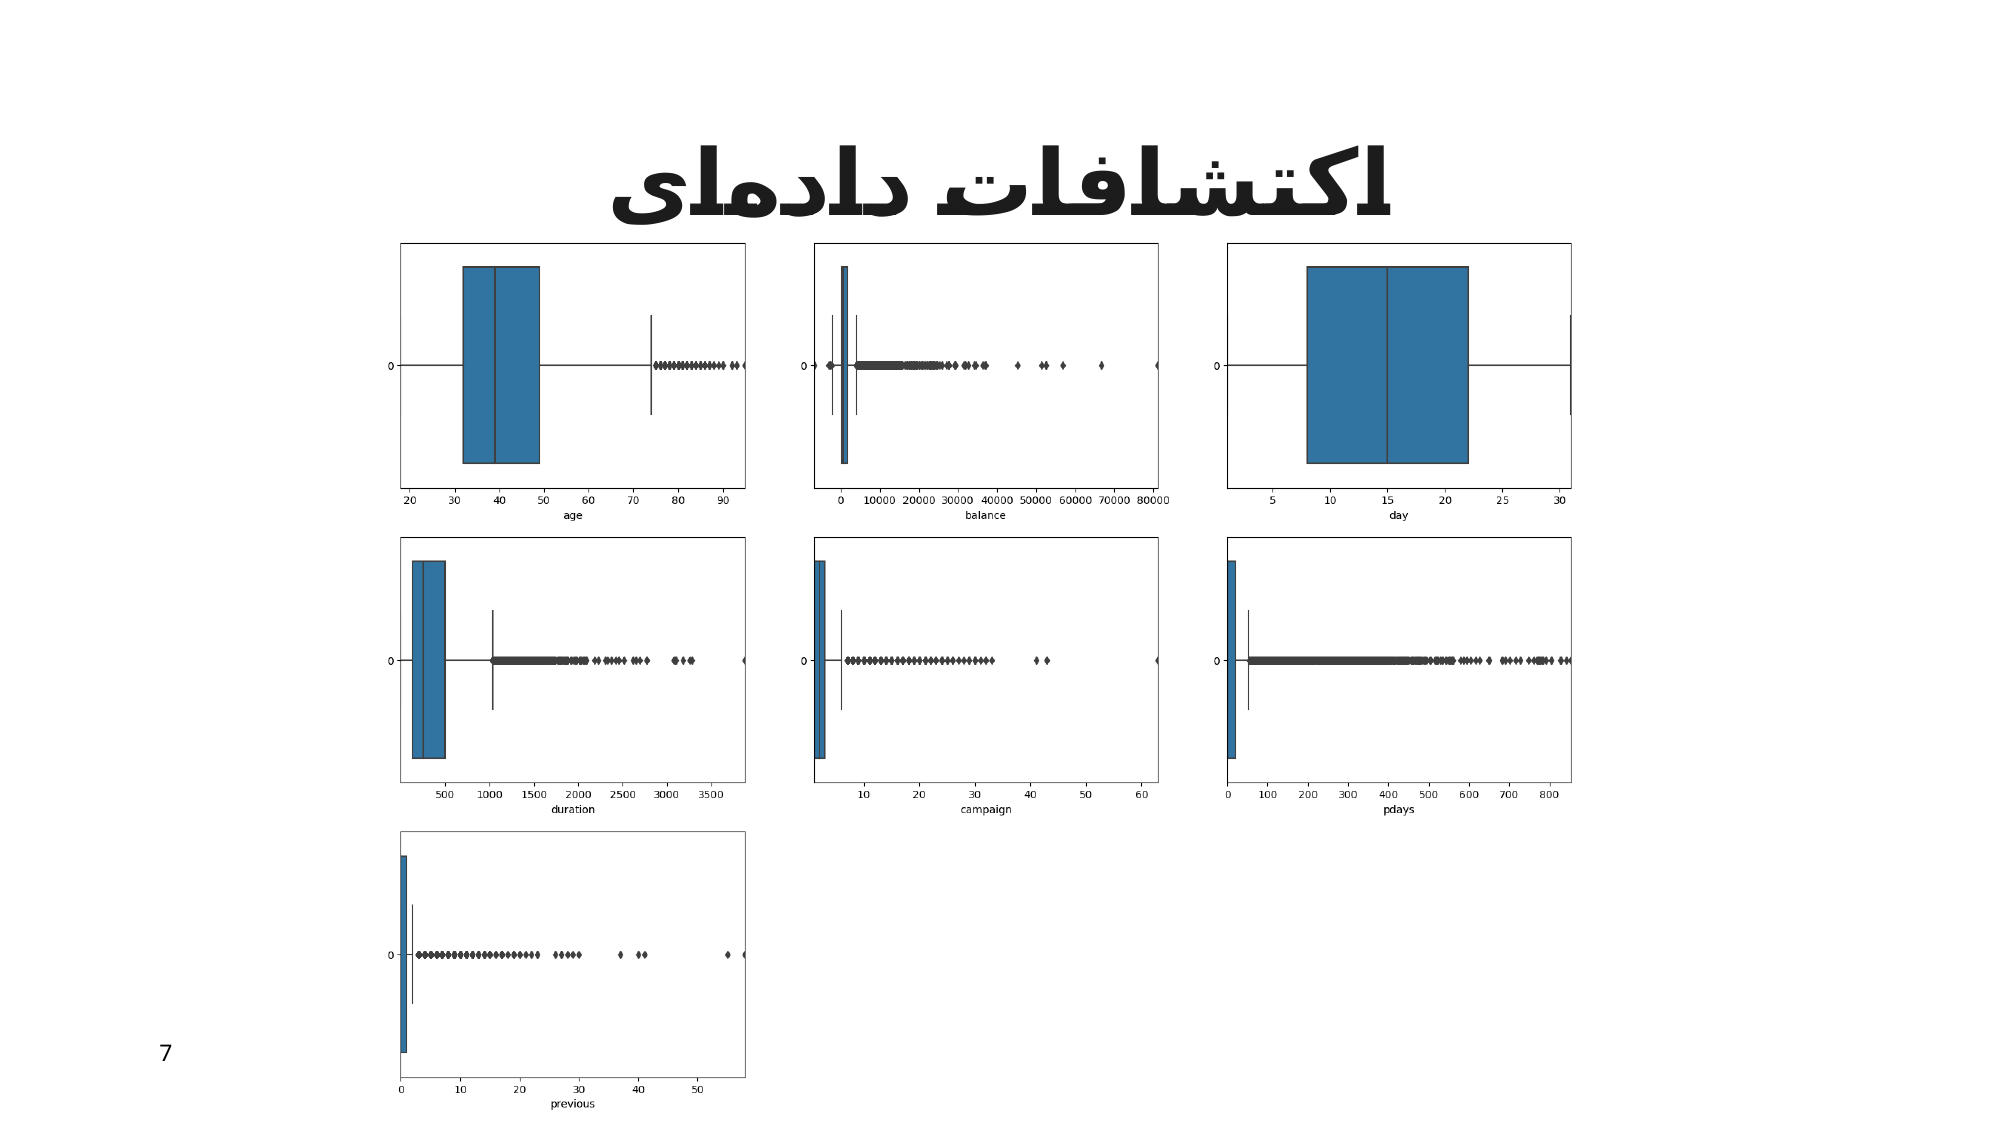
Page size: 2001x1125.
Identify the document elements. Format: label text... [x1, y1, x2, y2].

picture [379, 235, 1578, 1117]
title اکتشافات داده‌ای [379, 135, 1621, 236]
slide_number 7 [159, 1038, 246, 1080]
